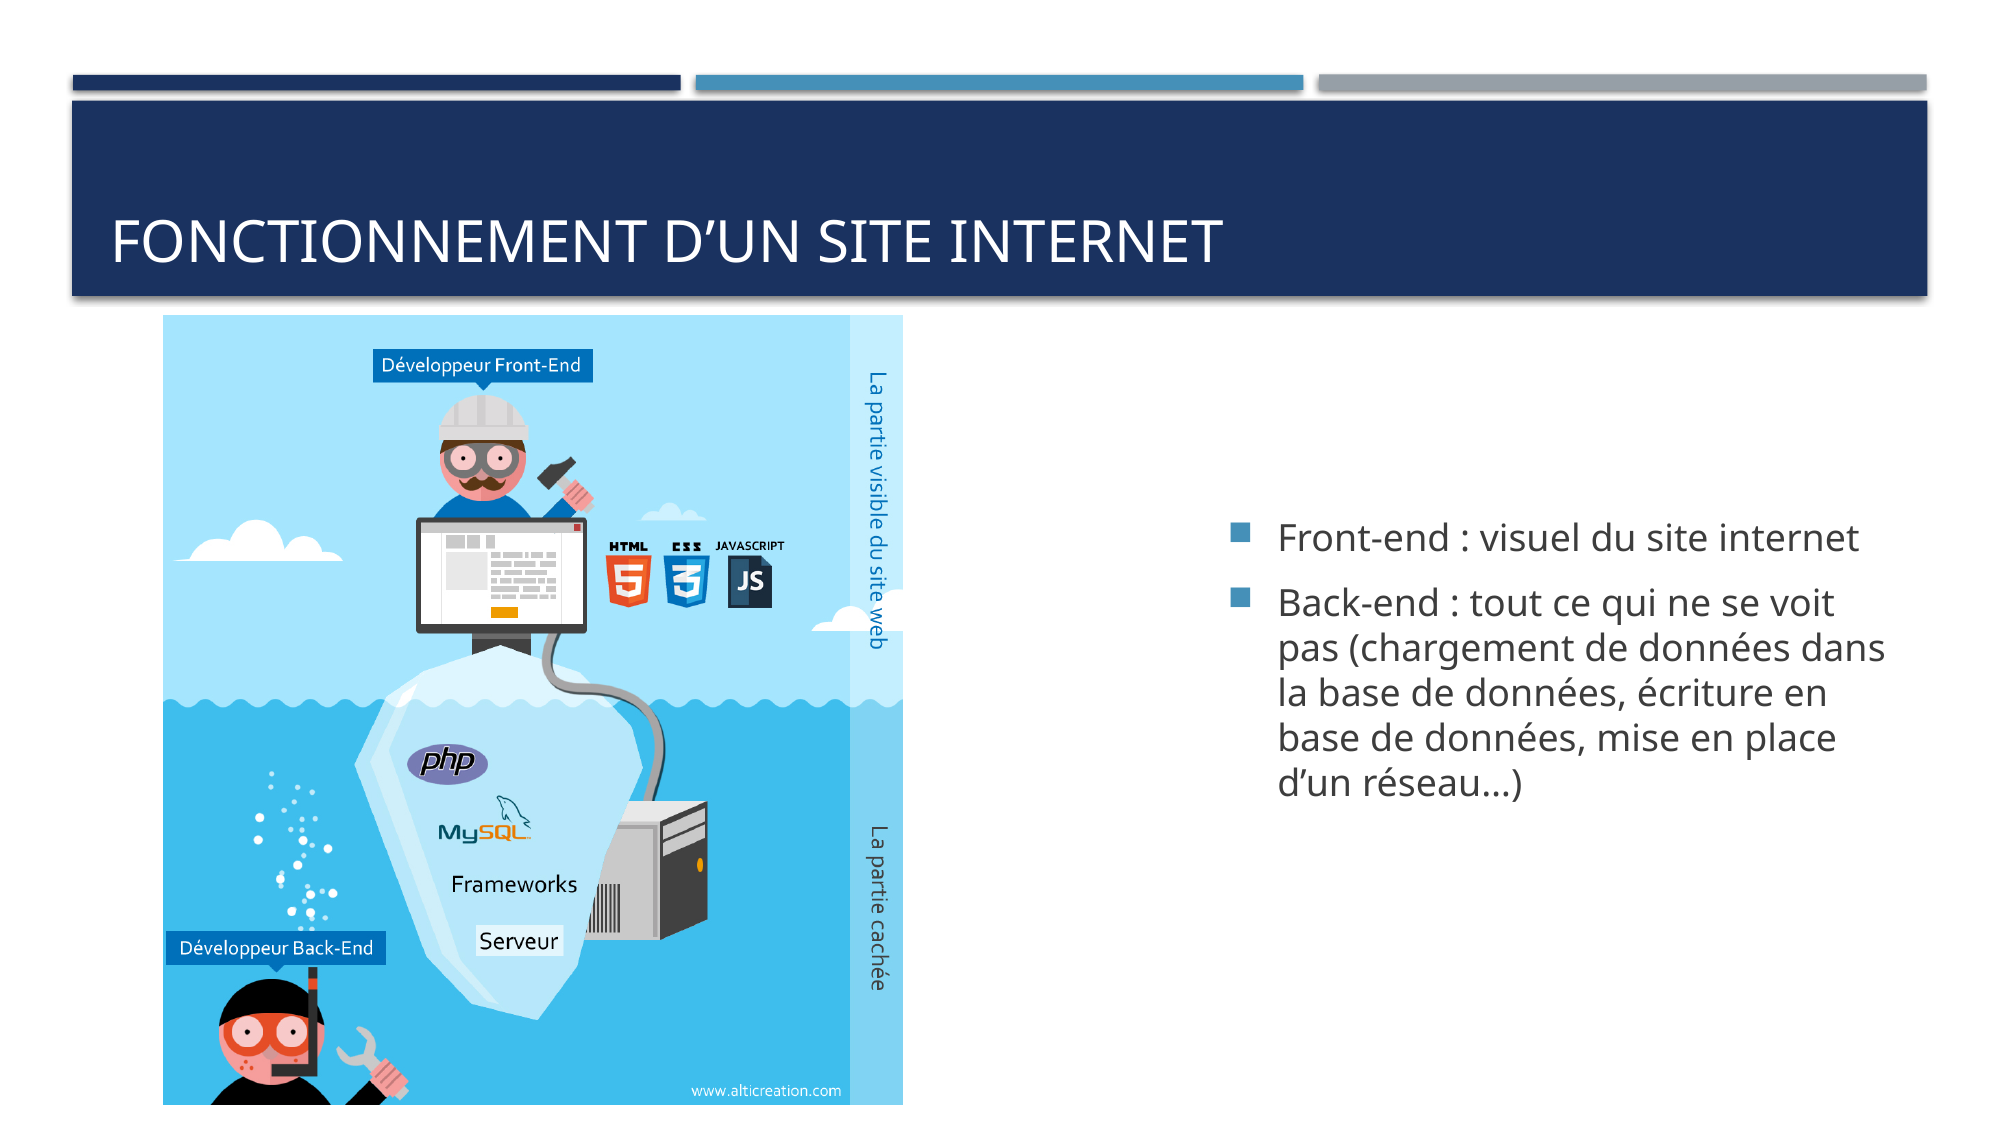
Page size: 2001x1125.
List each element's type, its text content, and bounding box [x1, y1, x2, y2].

list Front-end : visuel du site internet Back-end : tout ce qui ne se voit pas (chargement de données dans la base de données, écriture en base de données, mise en place d’un réseau…) [1212, 357, 1905, 962]
picture [163, 315, 904, 1106]
title Fonctionnement d’un site internet [95, 115, 1905, 282]
